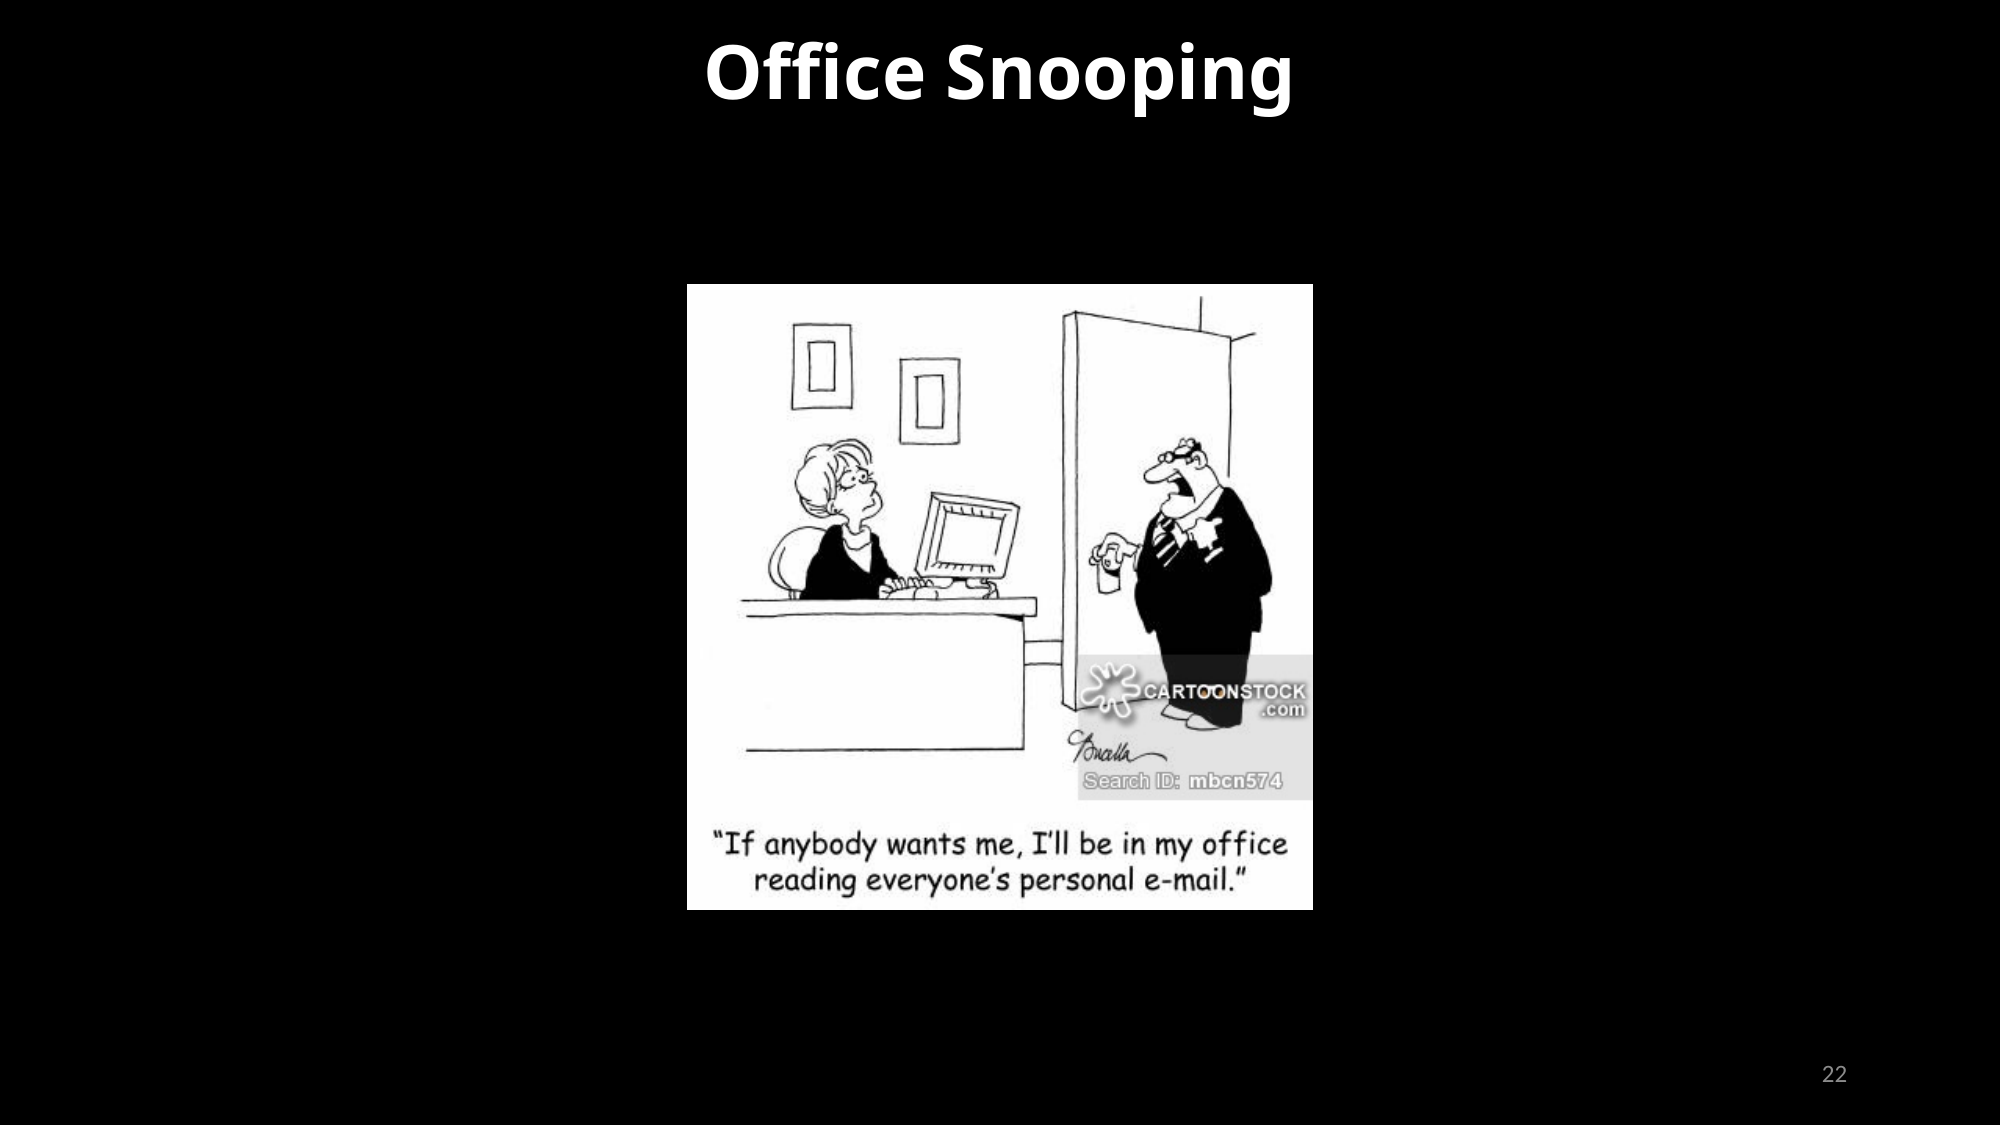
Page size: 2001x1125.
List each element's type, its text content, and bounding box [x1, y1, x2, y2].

text_box Office Snooping [0, 17, 2000, 122]
slide_number 22 [1412, 1042, 1863, 1103]
picture [687, 284, 1313, 910]
